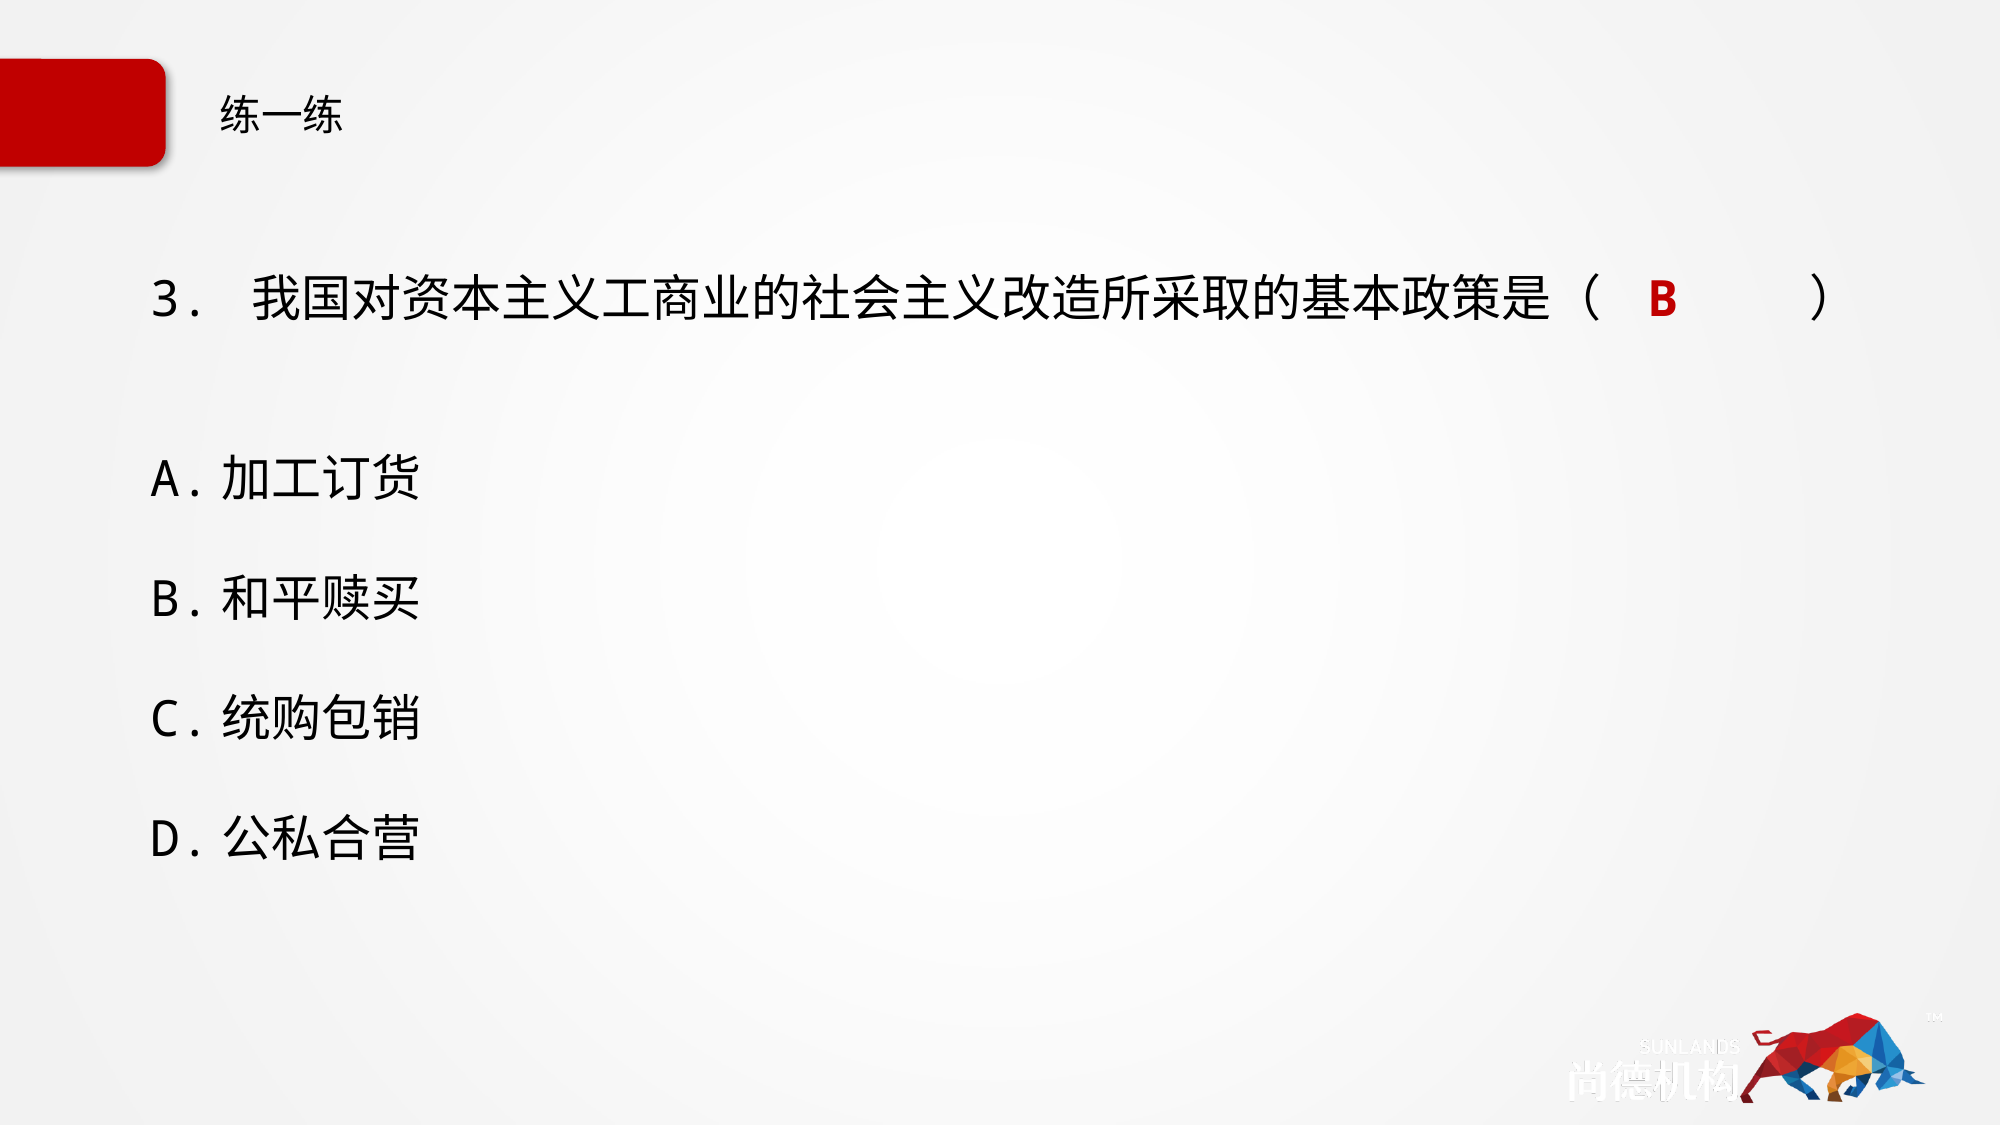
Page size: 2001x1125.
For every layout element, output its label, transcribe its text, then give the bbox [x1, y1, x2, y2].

title 练一练 [204, 72, 1877, 162]
picture [0, 0, 2001, 1125]
text_box 3. 我国对资本主义工商业的社会主义改造所采取的基本政策是（ B ） A.加工订货 B.和平赎买 C.统购包销 D.公私合营 [135, 259, 2000, 874]
